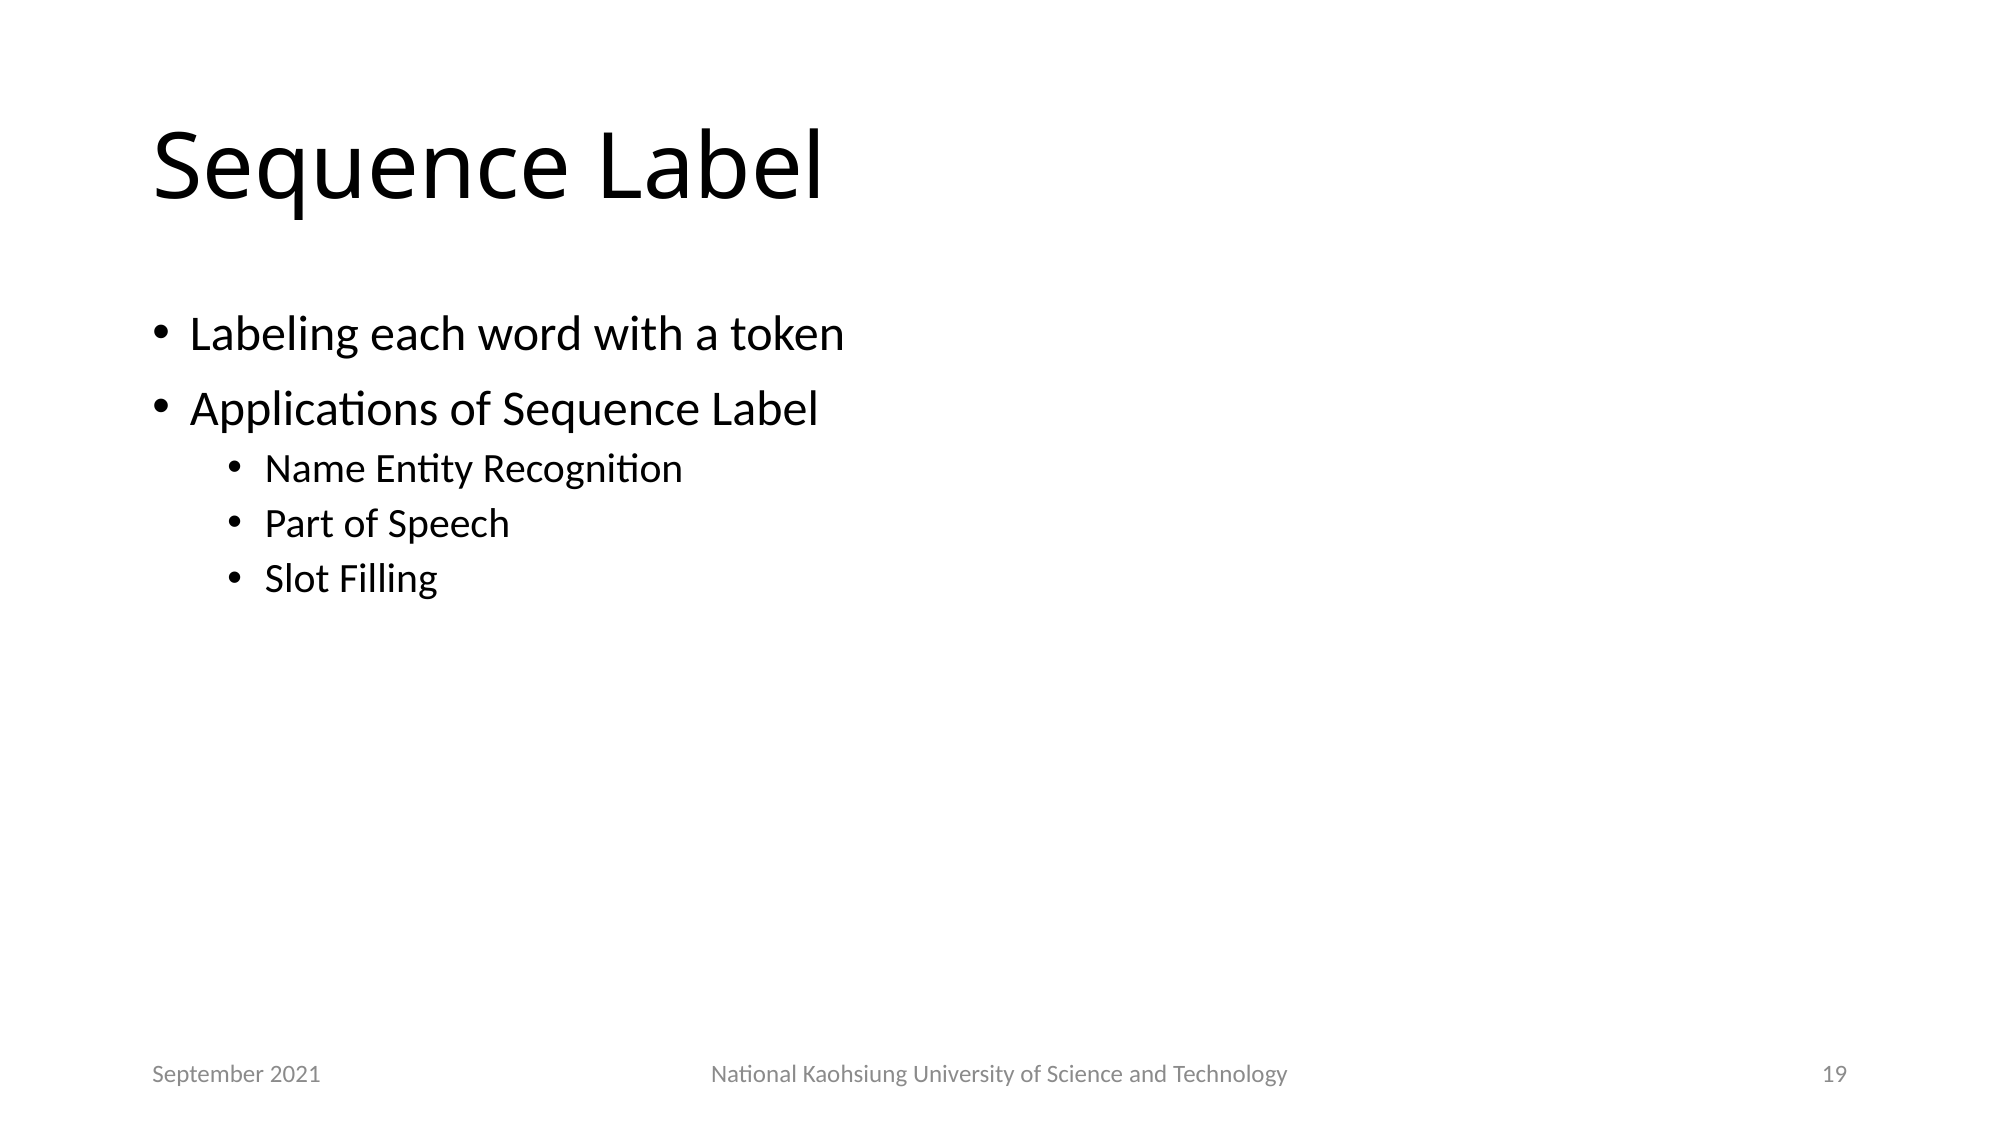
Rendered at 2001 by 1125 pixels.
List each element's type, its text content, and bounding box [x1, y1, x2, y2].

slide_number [137, 1042, 588, 1103]
title Sequence Label [137, 59, 1863, 278]
slide_number 19 [1412, 1042, 1863, 1103]
list Labeling each word with a token Applications of Sequence Label Name Entity Recognition Part of Speech Slot Filling [137, 299, 1863, 1014]
footer National Kaohsiung University of Science and Technology [662, 1042, 1338, 1103]
